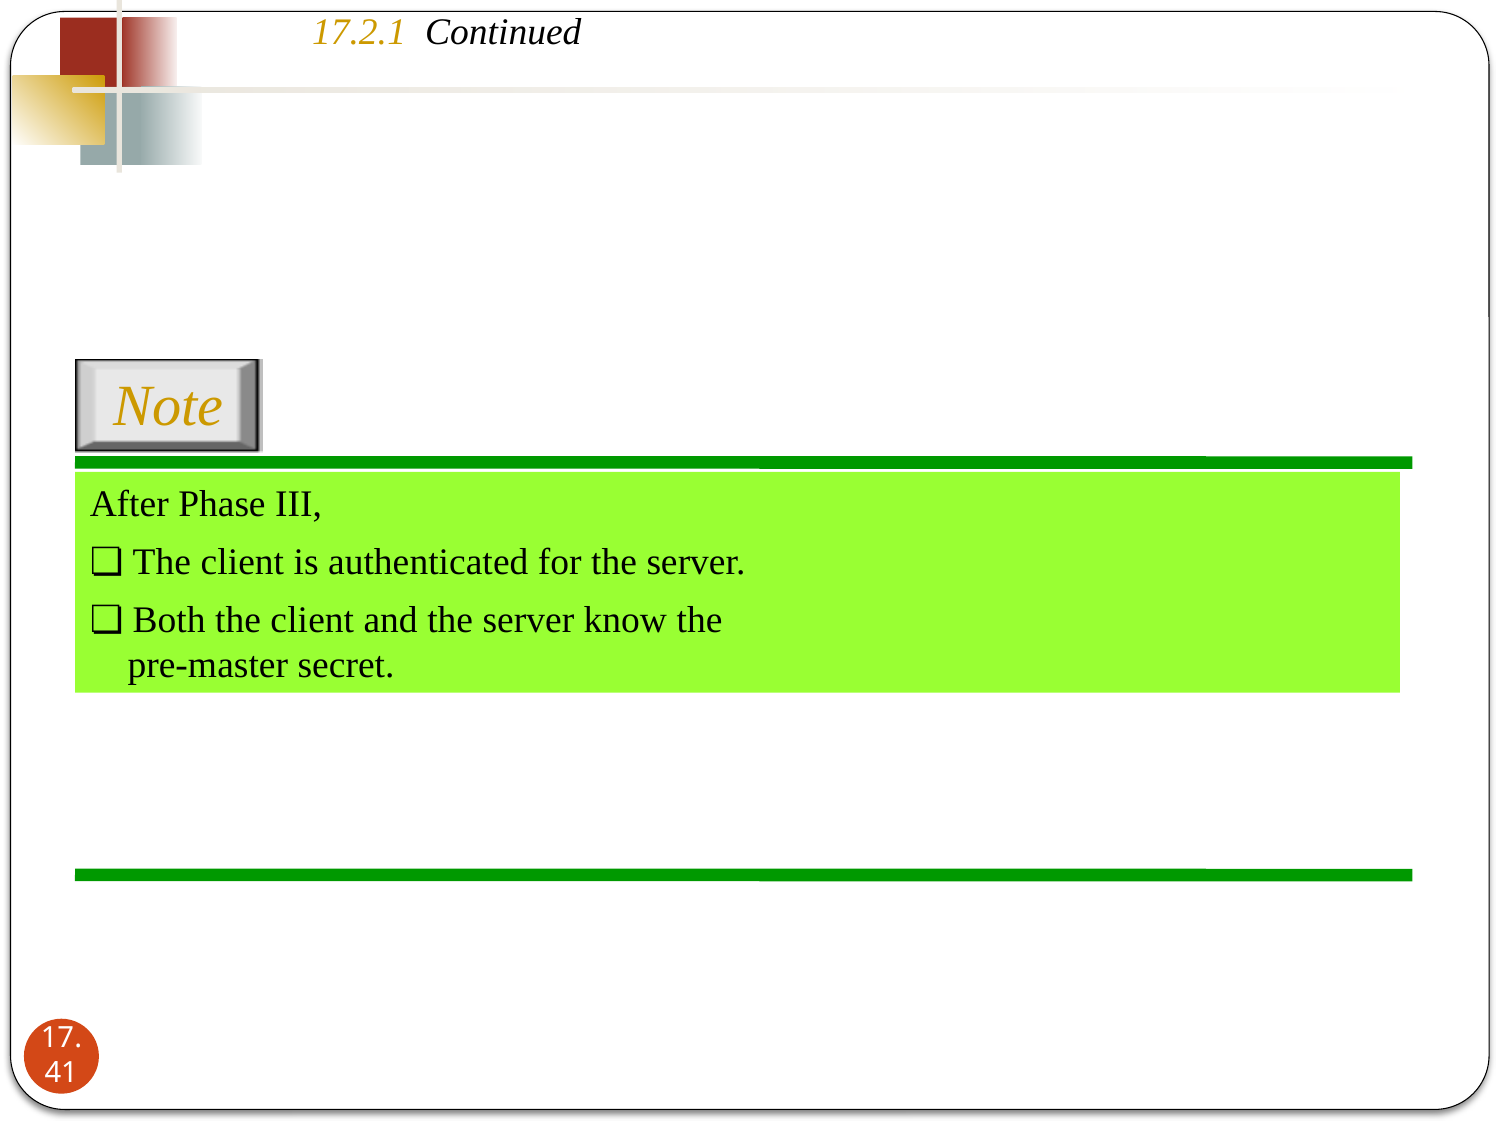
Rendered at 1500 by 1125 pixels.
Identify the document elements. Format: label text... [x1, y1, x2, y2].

text_box [80, 93, 116, 165]
text_box [116, 0, 122, 87]
slide_number 17.41 [23, 1018, 99, 1094]
text_box After Phase III, ❏ The client is authenticated for the server. ❏ Both the client and the server know the pre-master secret. [75, 471, 1400, 693]
text_box [141, 93, 202, 165]
text_box 17.2.1 Continued [297, 0, 597, 60]
text_box [60, 17, 116, 86]
text_box [12, 75, 105, 145]
text_box [116, 93, 122, 173]
text_box [122, 93, 141, 165]
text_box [74, 359, 263, 453]
text_box [72, 87, 1423, 93]
text_box [122, 17, 177, 86]
